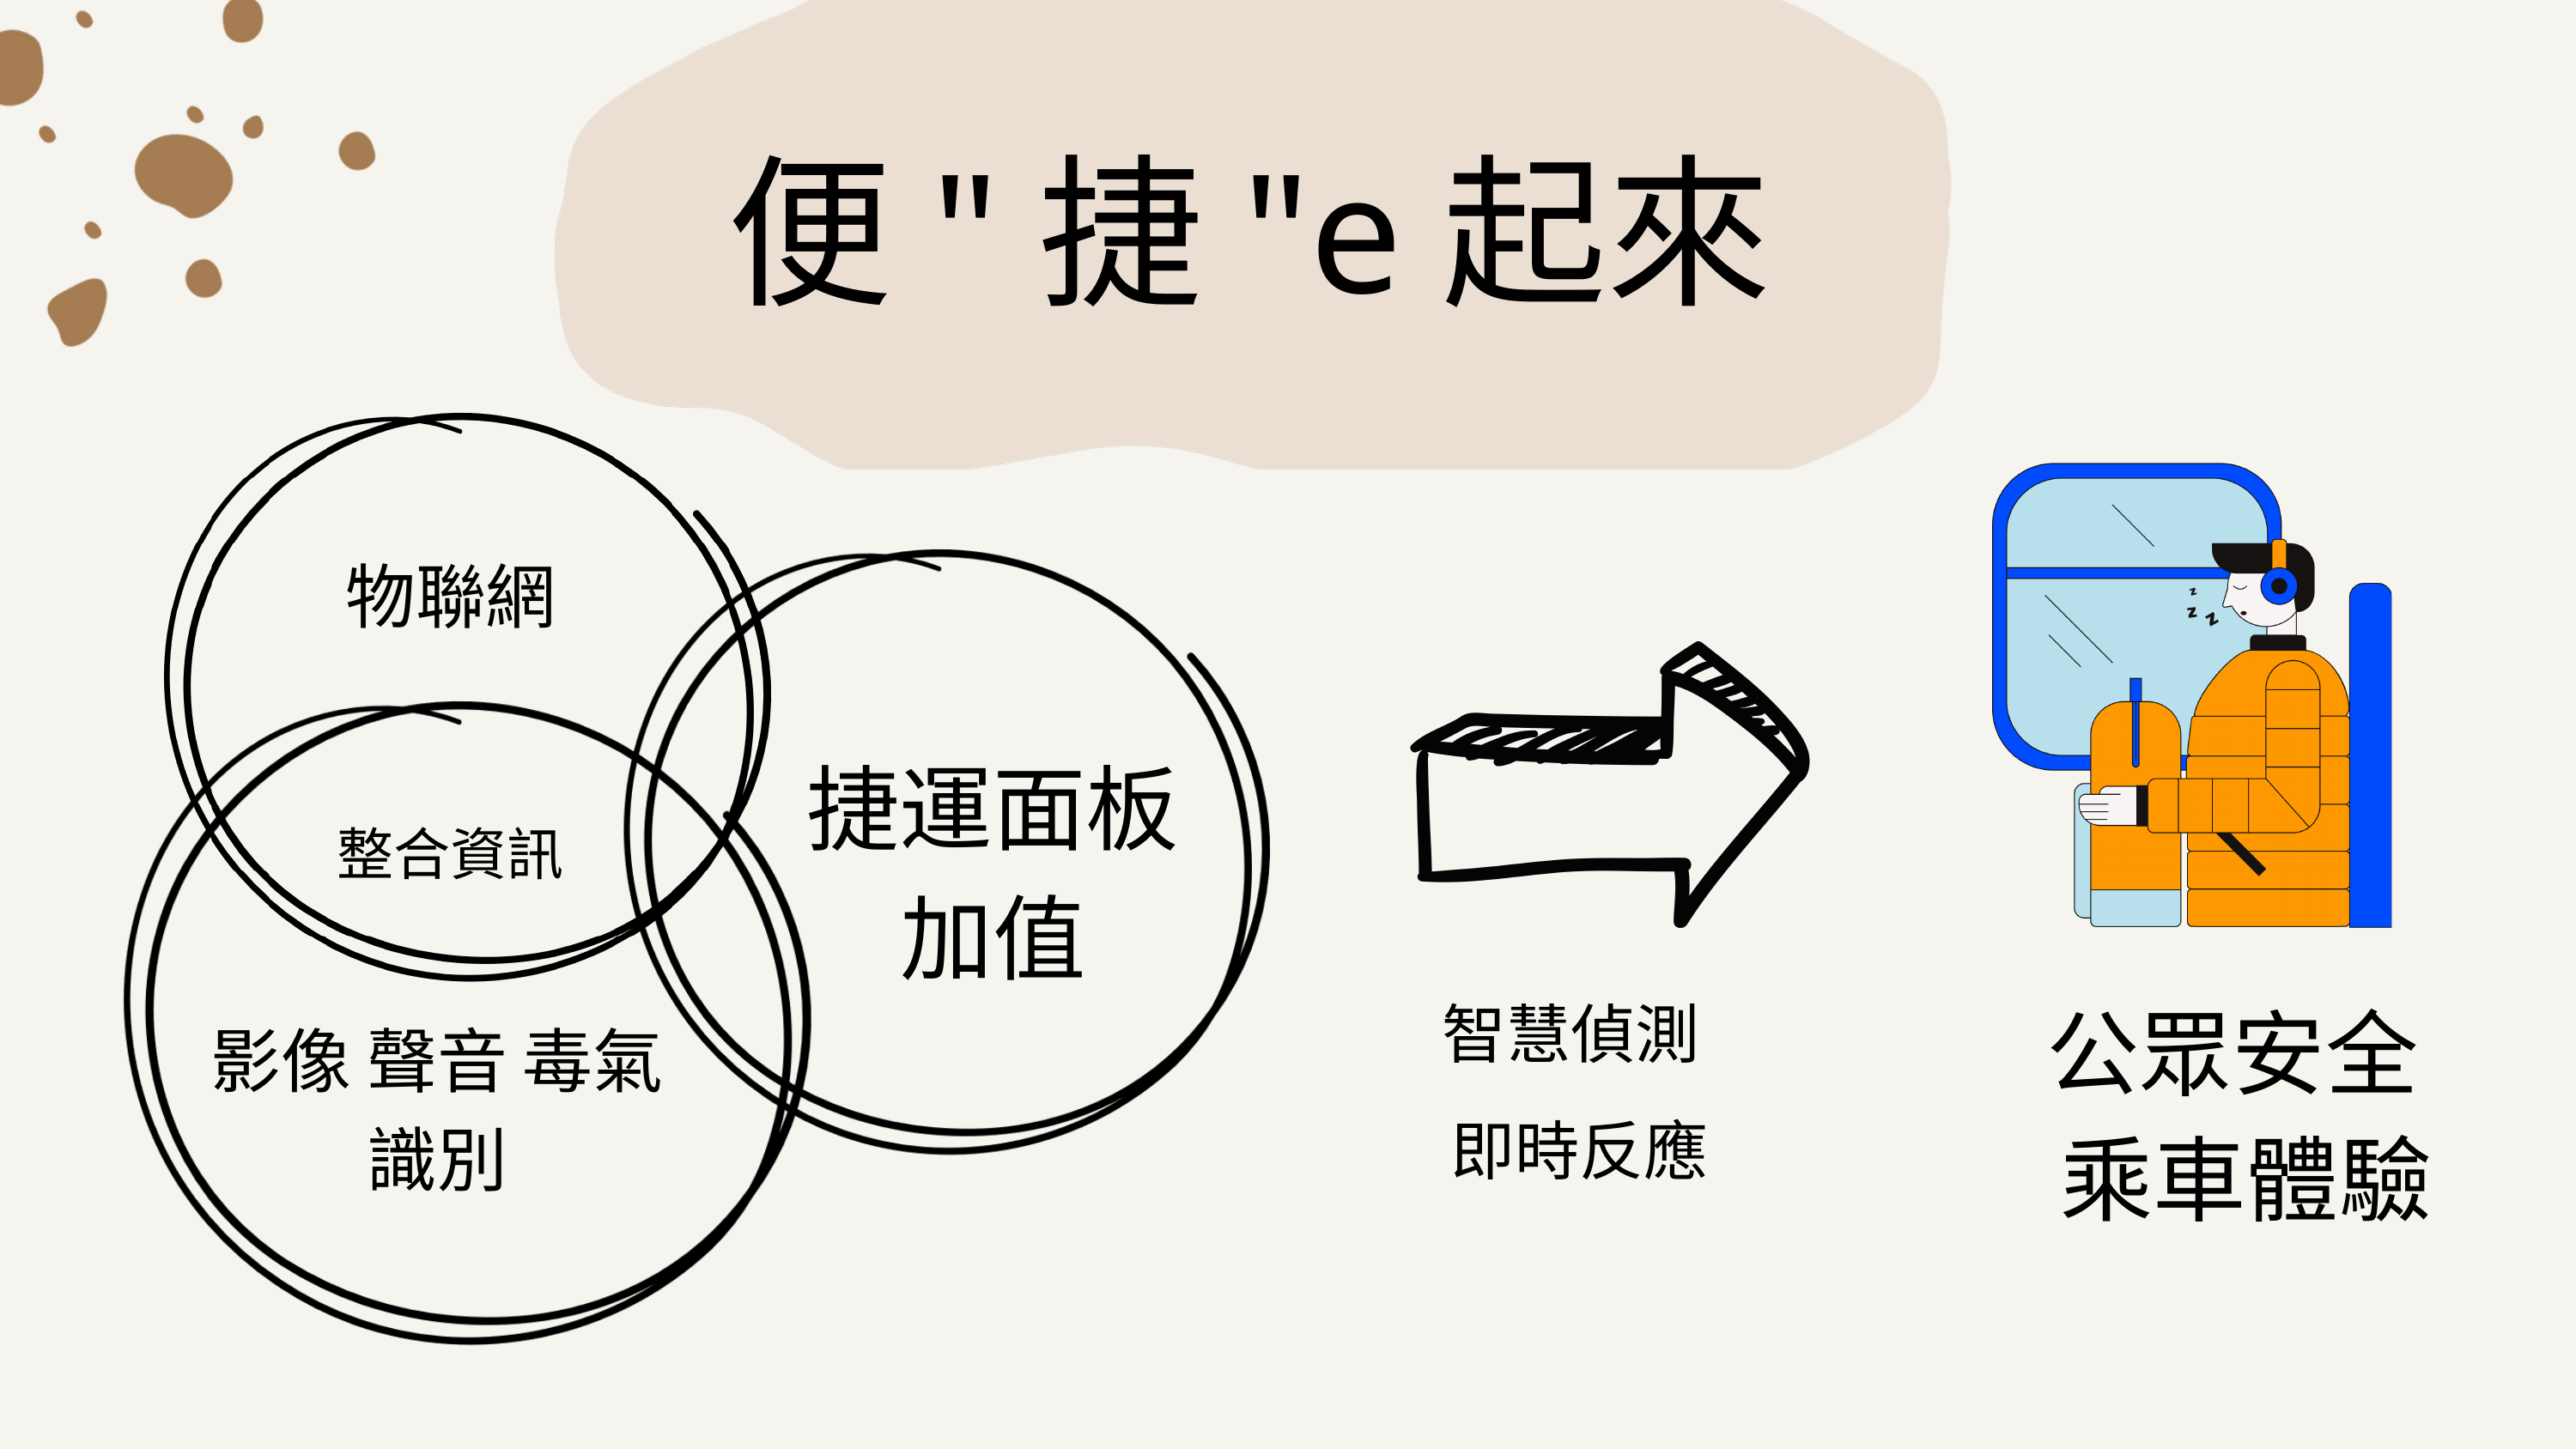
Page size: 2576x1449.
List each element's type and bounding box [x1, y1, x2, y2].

text_box [0, 0, 2576, 1449]
